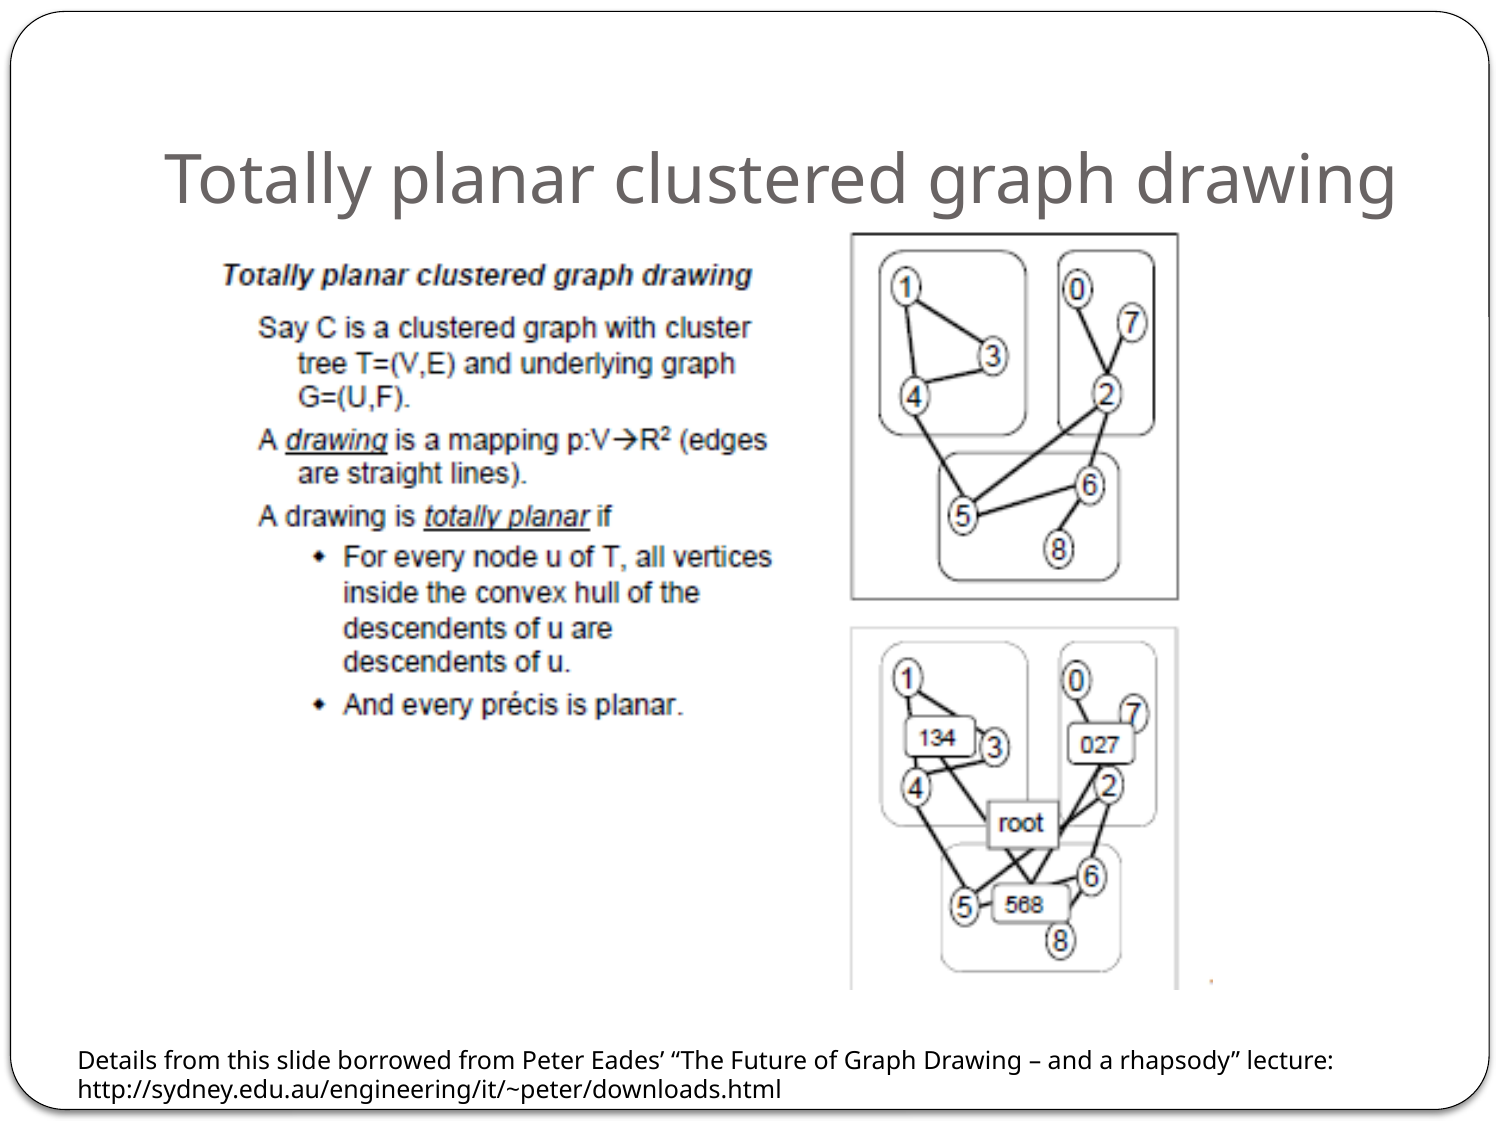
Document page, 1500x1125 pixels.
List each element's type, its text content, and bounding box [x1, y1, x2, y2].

title Totally planar clustered graph drawing [150, 45, 1425, 233]
text_box Details from this slide borrowed from Peter Eades’ “The Future of Graph Drawing – and a rhapsody” lecture: http://sydney.edu.au/engineering/it/~peter/downloads.html [62, 1036, 1450, 1112]
picture [212, 224, 1213, 990]
